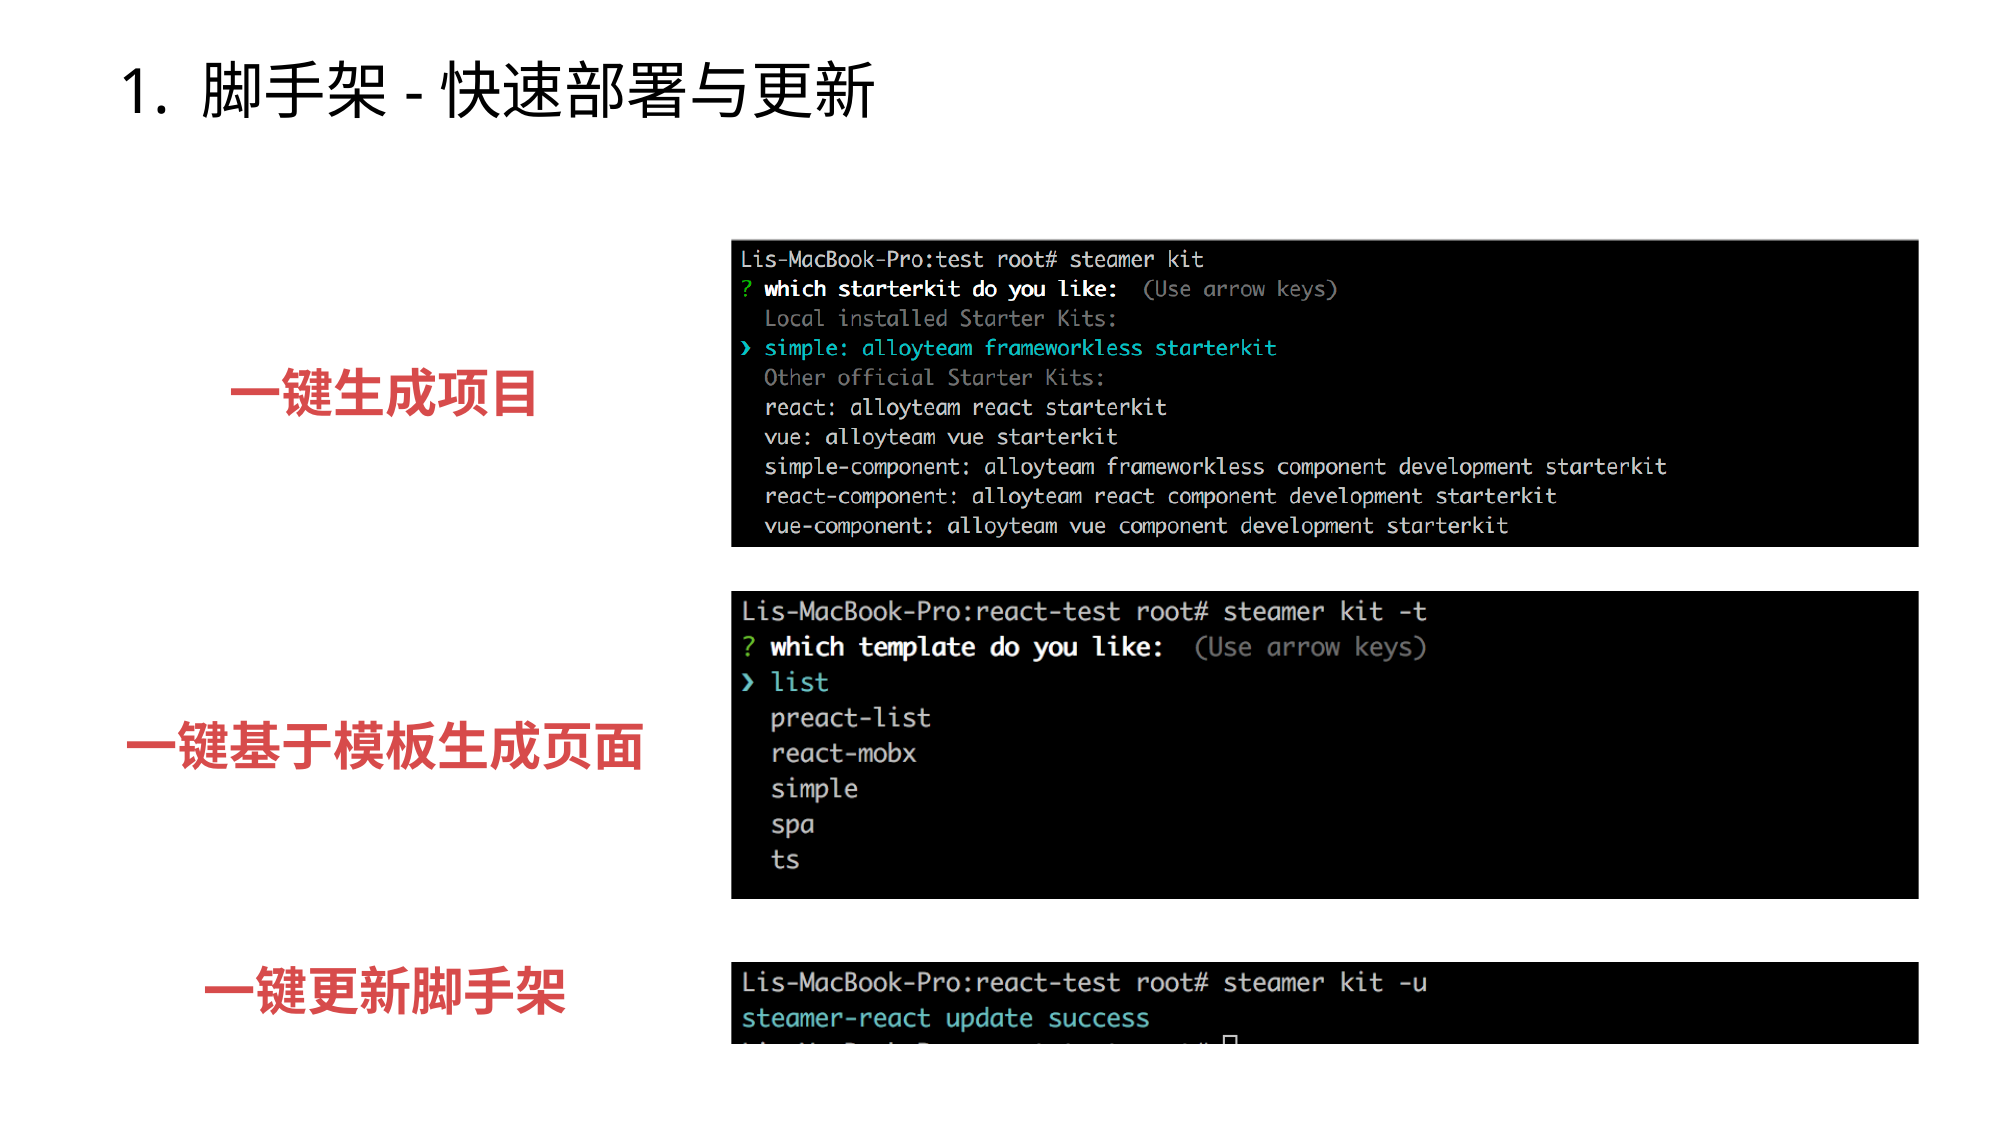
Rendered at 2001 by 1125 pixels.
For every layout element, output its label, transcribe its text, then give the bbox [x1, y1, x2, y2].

picture [731, 591, 1919, 899]
text_box 一键生成项目 [105, 353, 666, 431]
picture [731, 238, 1919, 547]
text_box 一键基于模板生成页面 [105, 705, 666, 784]
text_box 一键更新脚手架 [105, 951, 666, 1029]
text_box 1. 脚手架-快速部署与更新 [103, 44, 1397, 132]
picture [731, 962, 1919, 1044]
